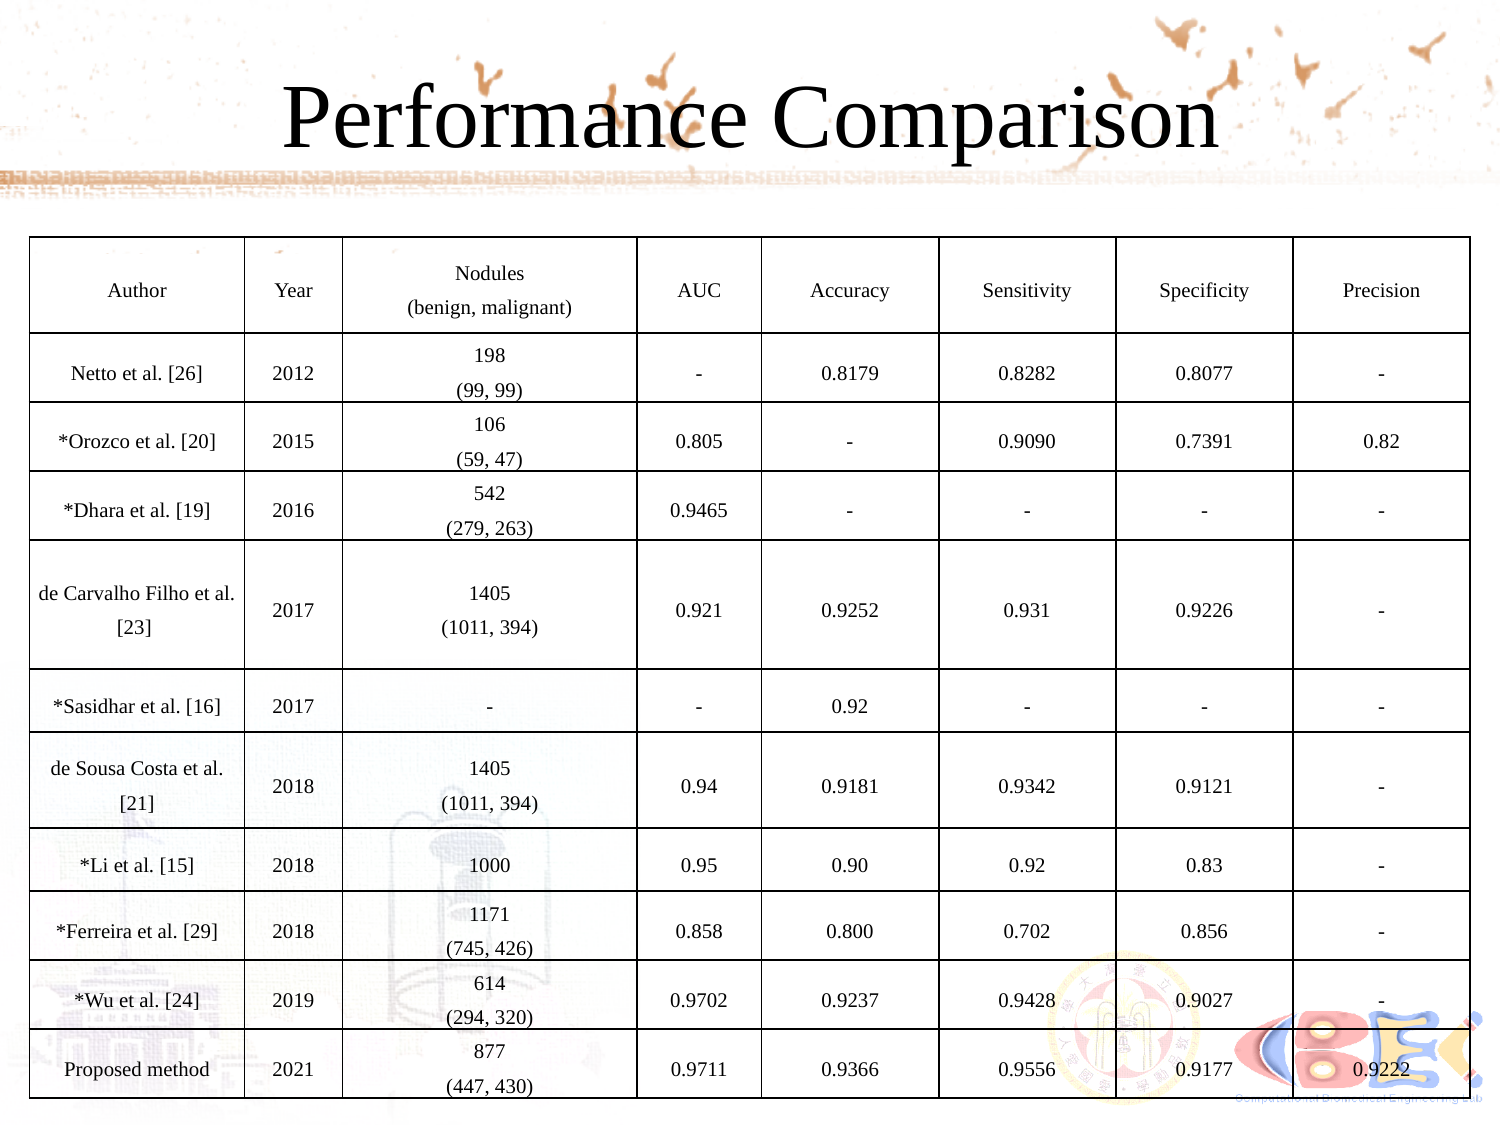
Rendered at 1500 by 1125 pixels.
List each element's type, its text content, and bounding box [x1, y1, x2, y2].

table_cell - [343, 670, 636, 731]
table_cell - [638, 334, 761, 401]
table_cell - [1294, 892, 1469, 959]
table_cell - [1117, 670, 1292, 731]
table_cell - [1294, 334, 1469, 401]
table_header Specificity [1117, 238, 1292, 332]
table_cell - [940, 670, 1115, 731]
table_header Author [30, 238, 244, 332]
table_cell *Li et al. [15] [30, 829, 244, 890]
table_cell 106 (59, 47) [343, 403, 636, 470]
table_cell *Dhara et al. [19] [30, 472, 244, 539]
table_cell 0.8077 [1117, 334, 1292, 401]
table_cell 0.9428 [940, 961, 1115, 1028]
table_cell 1000 [343, 829, 636, 890]
table_cell 2016 [245, 472, 342, 539]
table_cell *Wu et al. [24] [30, 961, 244, 1028]
table_cell 0.805 [638, 403, 761, 470]
table_cell 0.9252 [762, 541, 938, 668]
table_cell - [940, 472, 1115, 539]
table_cell 198 (99, 99) [343, 334, 636, 401]
table_cell Proposed method [30, 1030, 244, 1097]
table_cell de Carvalho Filho et al. [23] [30, 541, 244, 668]
table_cell 0.9226 [1117, 541, 1292, 668]
table_cell 0.9237 [762, 961, 938, 1028]
table_cell 0.9366 [762, 1030, 938, 1097]
table_cell 2018 [245, 733, 342, 827]
table_cell de Sousa Costa et al. [21] [30, 733, 244, 827]
table_cell 0.858 [638, 892, 761, 959]
table_cell 2019 [245, 961, 342, 1028]
table_cell 2015 [245, 403, 342, 470]
table_cell 0.92 [940, 829, 1115, 890]
table_cell 542 (279, 263) [343, 472, 636, 539]
table_cell - [762, 403, 938, 470]
title Performance Comparison [76, 17, 1427, 205]
table_cell 0.702 [940, 892, 1115, 959]
table_cell 0.94 [638, 733, 761, 827]
table_cell 2017 [245, 541, 342, 668]
table_cell 1405 (1011, 394) [343, 733, 636, 827]
table_cell 0.800 [762, 892, 938, 959]
table_cell 0.9027 [1117, 961, 1292, 1028]
table_cell 0.92 [762, 670, 938, 731]
table_header Precision [1294, 238, 1469, 332]
table_header Sensitivity [940, 238, 1115, 332]
table_cell 614 (294, 320) [343, 961, 636, 1028]
table_cell 0.8282 [940, 334, 1115, 401]
table_cell 0.9181 [762, 733, 938, 827]
table_cell 0.9711 [638, 1030, 761, 1097]
table_cell 0.7391 [1117, 403, 1292, 470]
table_cell - [1294, 670, 1469, 731]
table_cell 2018 [245, 829, 342, 890]
table_cell - [1294, 541, 1469, 668]
table_header Nodules (benign, malignant) [343, 238, 636, 332]
table_cell 1171 (745, 426) [343, 892, 636, 959]
table_cell 0.82 [1294, 403, 1469, 470]
table_cell 0.856 [1117, 892, 1292, 959]
table_cell 1405 (1011, 394) [343, 541, 636, 668]
table_cell - [762, 472, 938, 539]
table_cell 0.95 [638, 829, 761, 890]
table_cell *Orozco et al. [20] [30, 403, 244, 470]
table_header AUC [638, 238, 761, 332]
table_cell 0.9556 [940, 1030, 1115, 1097]
table_header Year [245, 238, 342, 332]
table_cell 0.83 [1117, 829, 1292, 890]
table_cell - [1294, 733, 1469, 827]
table_cell 877 (447, 430) [343, 1030, 636, 1097]
table_cell 0.90 [762, 829, 938, 890]
table_cell 0.9222 [1294, 1030, 1469, 1097]
table_cell - [1294, 829, 1469, 890]
table_cell 0.9702 [638, 961, 761, 1028]
table_cell *Sasidhar et al. [16] [30, 670, 244, 731]
table_cell 0.931 [940, 541, 1115, 668]
table_header Accuracy [762, 238, 938, 332]
table_cell - [638, 670, 761, 731]
table_cell 0.9465 [638, 472, 761, 539]
picture [1234, 1011, 1483, 1105]
table_cell - [1294, 472, 1469, 539]
table_cell Netto et al. [26] [30, 334, 244, 401]
table_cell *Ferreira et al. [29] [30, 892, 244, 959]
table_cell 2018 [245, 892, 342, 959]
table_cell 0.9177 [1117, 1030, 1292, 1097]
table_cell 0.8179 [762, 334, 938, 401]
table_cell 2021 [245, 1030, 342, 1097]
table_cell - [1294, 961, 1469, 1028]
table_cell - [1117, 472, 1292, 539]
table_cell 0.921 [638, 541, 761, 668]
table_cell 0.9121 [1117, 733, 1292, 827]
table_cell 0.9090 [940, 403, 1115, 470]
table_cell 2017 [245, 670, 342, 731]
table_cell 0.9342 [940, 733, 1115, 827]
table_cell 2012 [245, 334, 342, 401]
